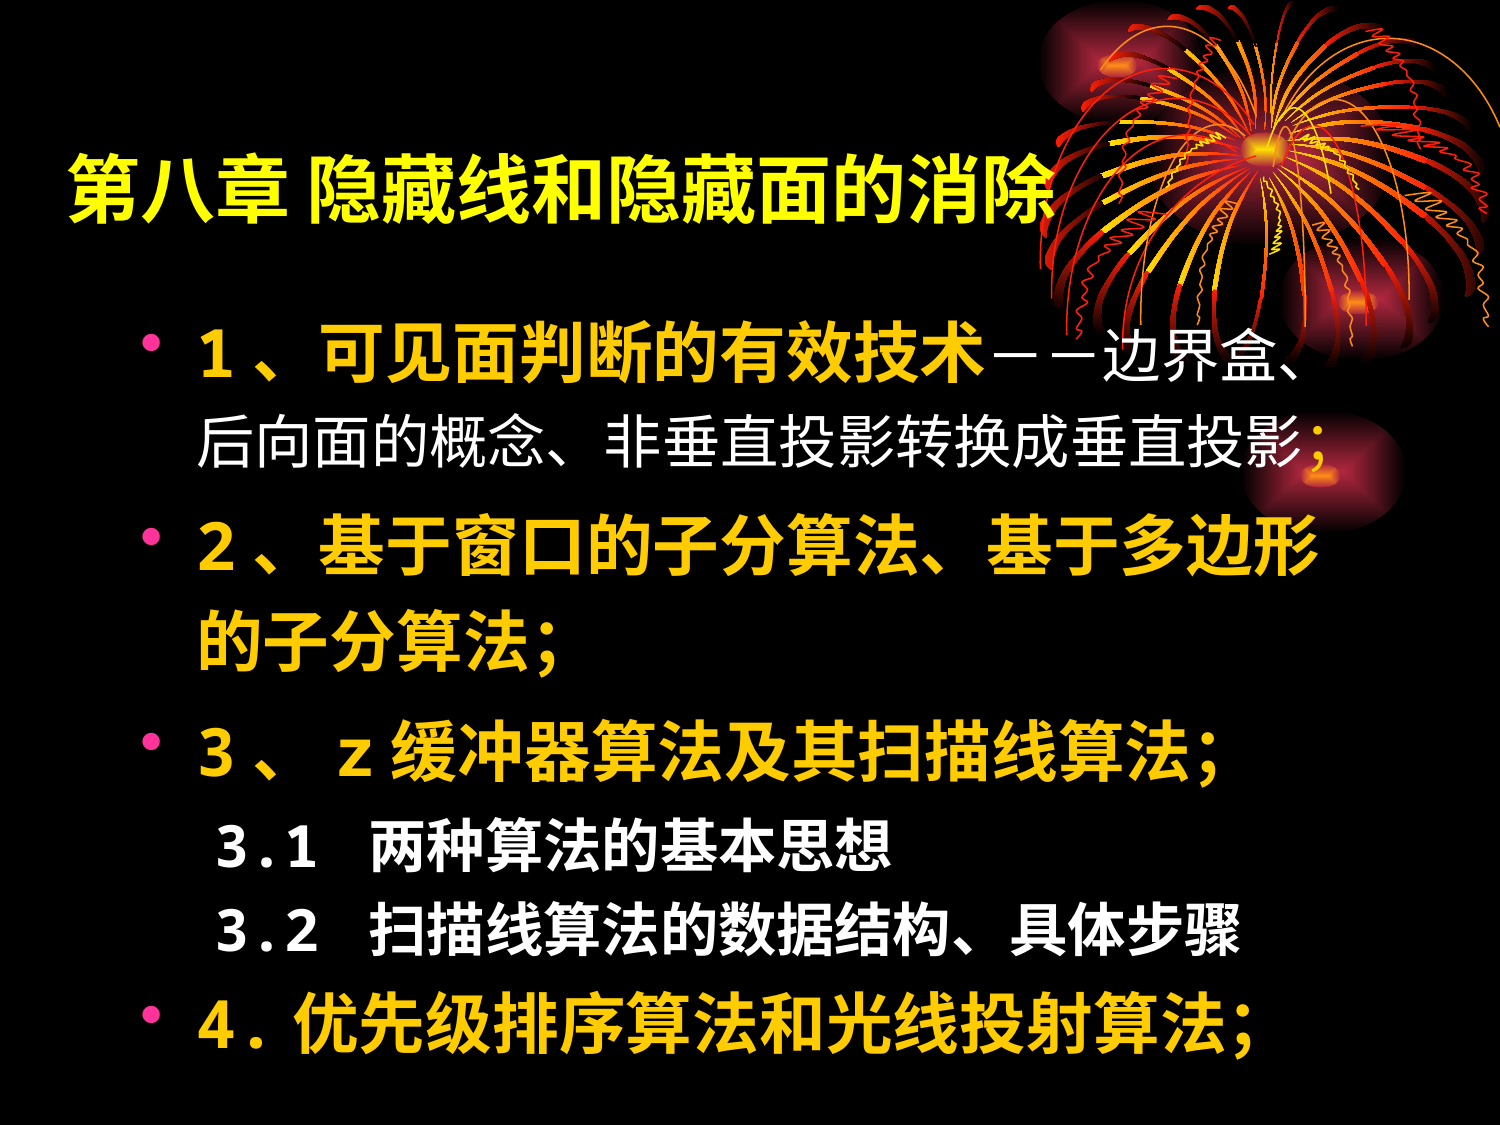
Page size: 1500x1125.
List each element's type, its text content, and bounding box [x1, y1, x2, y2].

list 1、可见面判断的有效技术－－边界盒、后向面的概念、非垂直投影转换成垂直投影； 2、基于窗口的子分算法、基于多边形的子分算法； 3、z缓冲器算法及其扫描线算法； 4.优先级排序算法和光线投射算法； [125, 287, 1400, 1025]
title 第八章 隐藏线和隐藏面的消除 [50, 99, 1325, 276]
text_box 3.1 两种算法的基本思想 3.2 扫描线算法的数据结构、具体步骤 [200, 787, 1425, 971]
